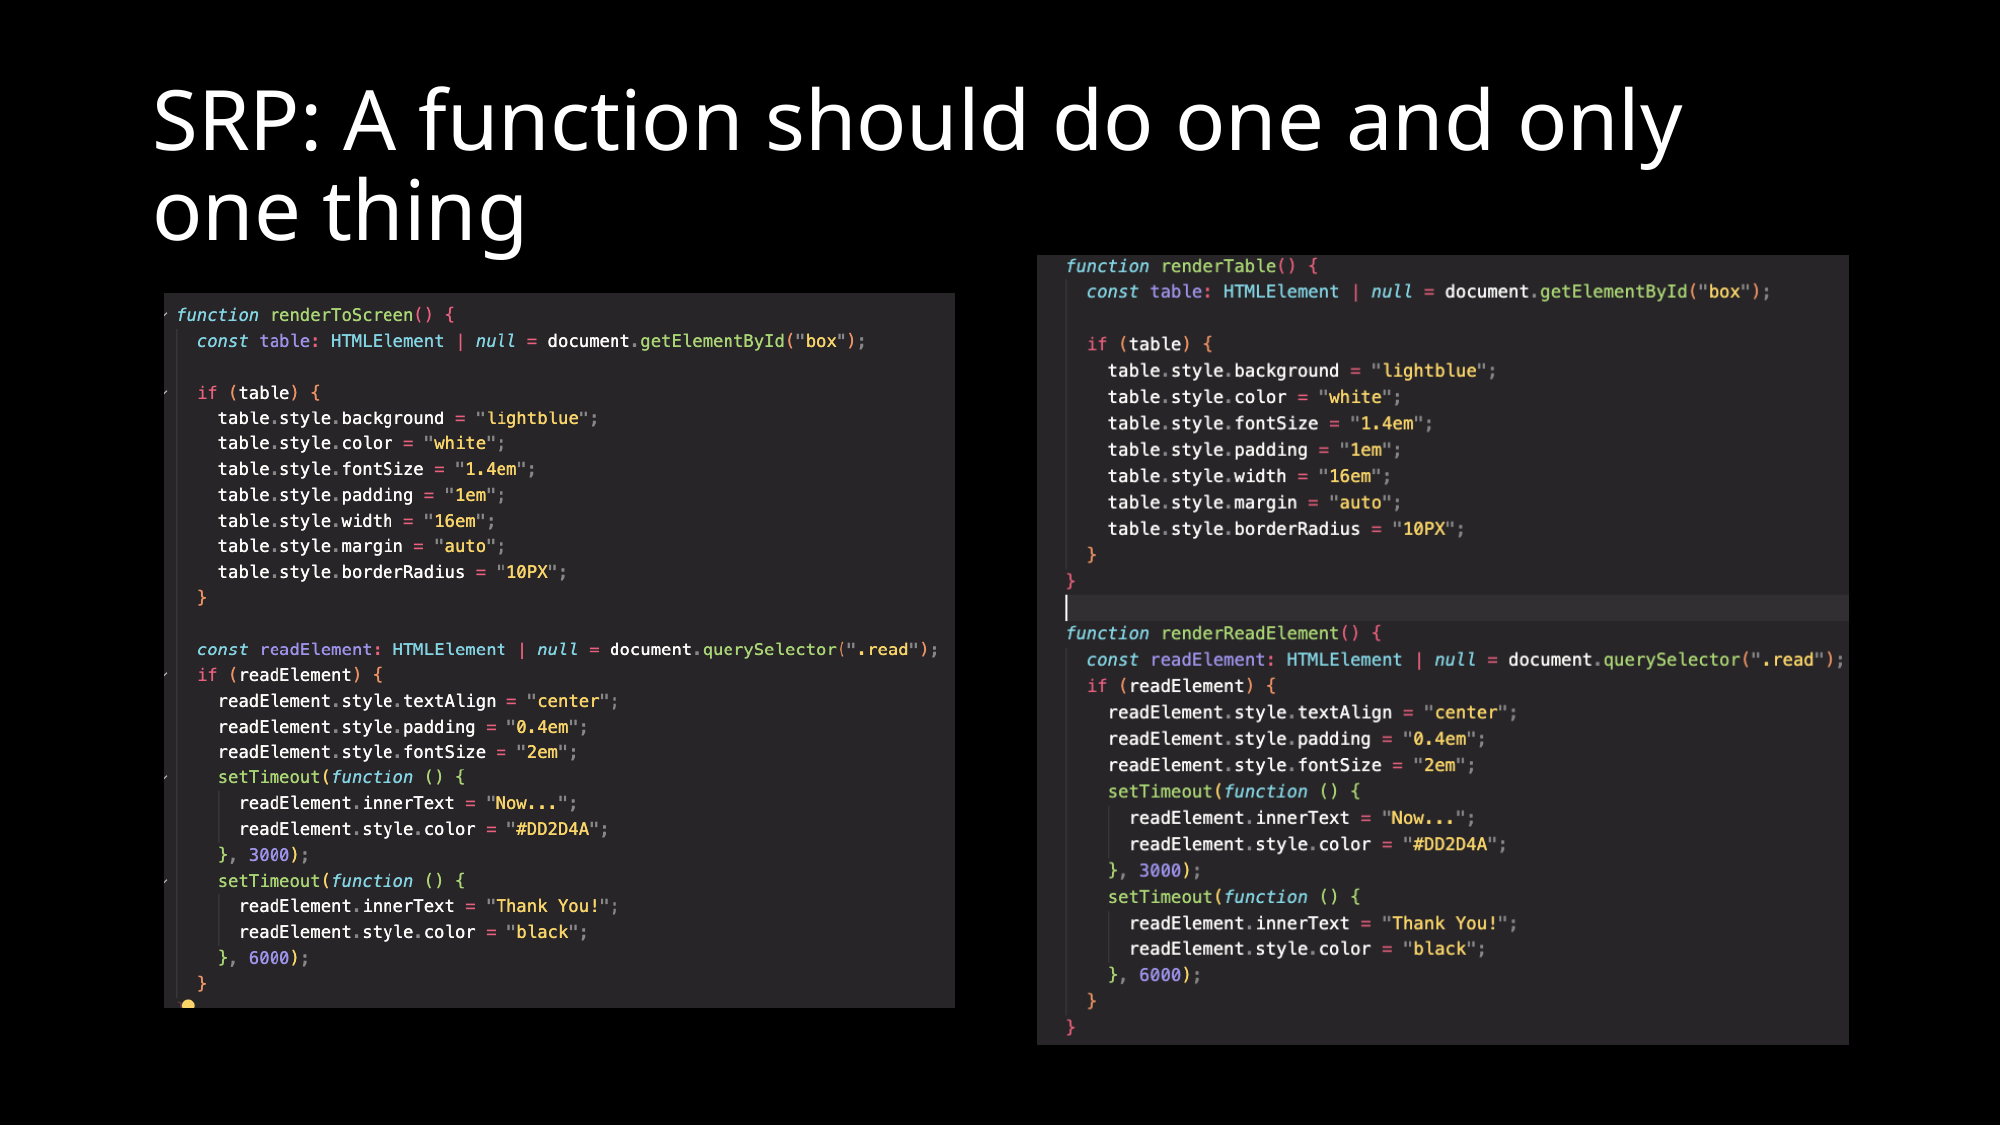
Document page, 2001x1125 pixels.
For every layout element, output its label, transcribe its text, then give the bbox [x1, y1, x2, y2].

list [164, 293, 955, 1008]
picture [1037, 255, 1849, 1046]
title SRP: A function should do one and only one thing [137, 59, 1863, 278]
